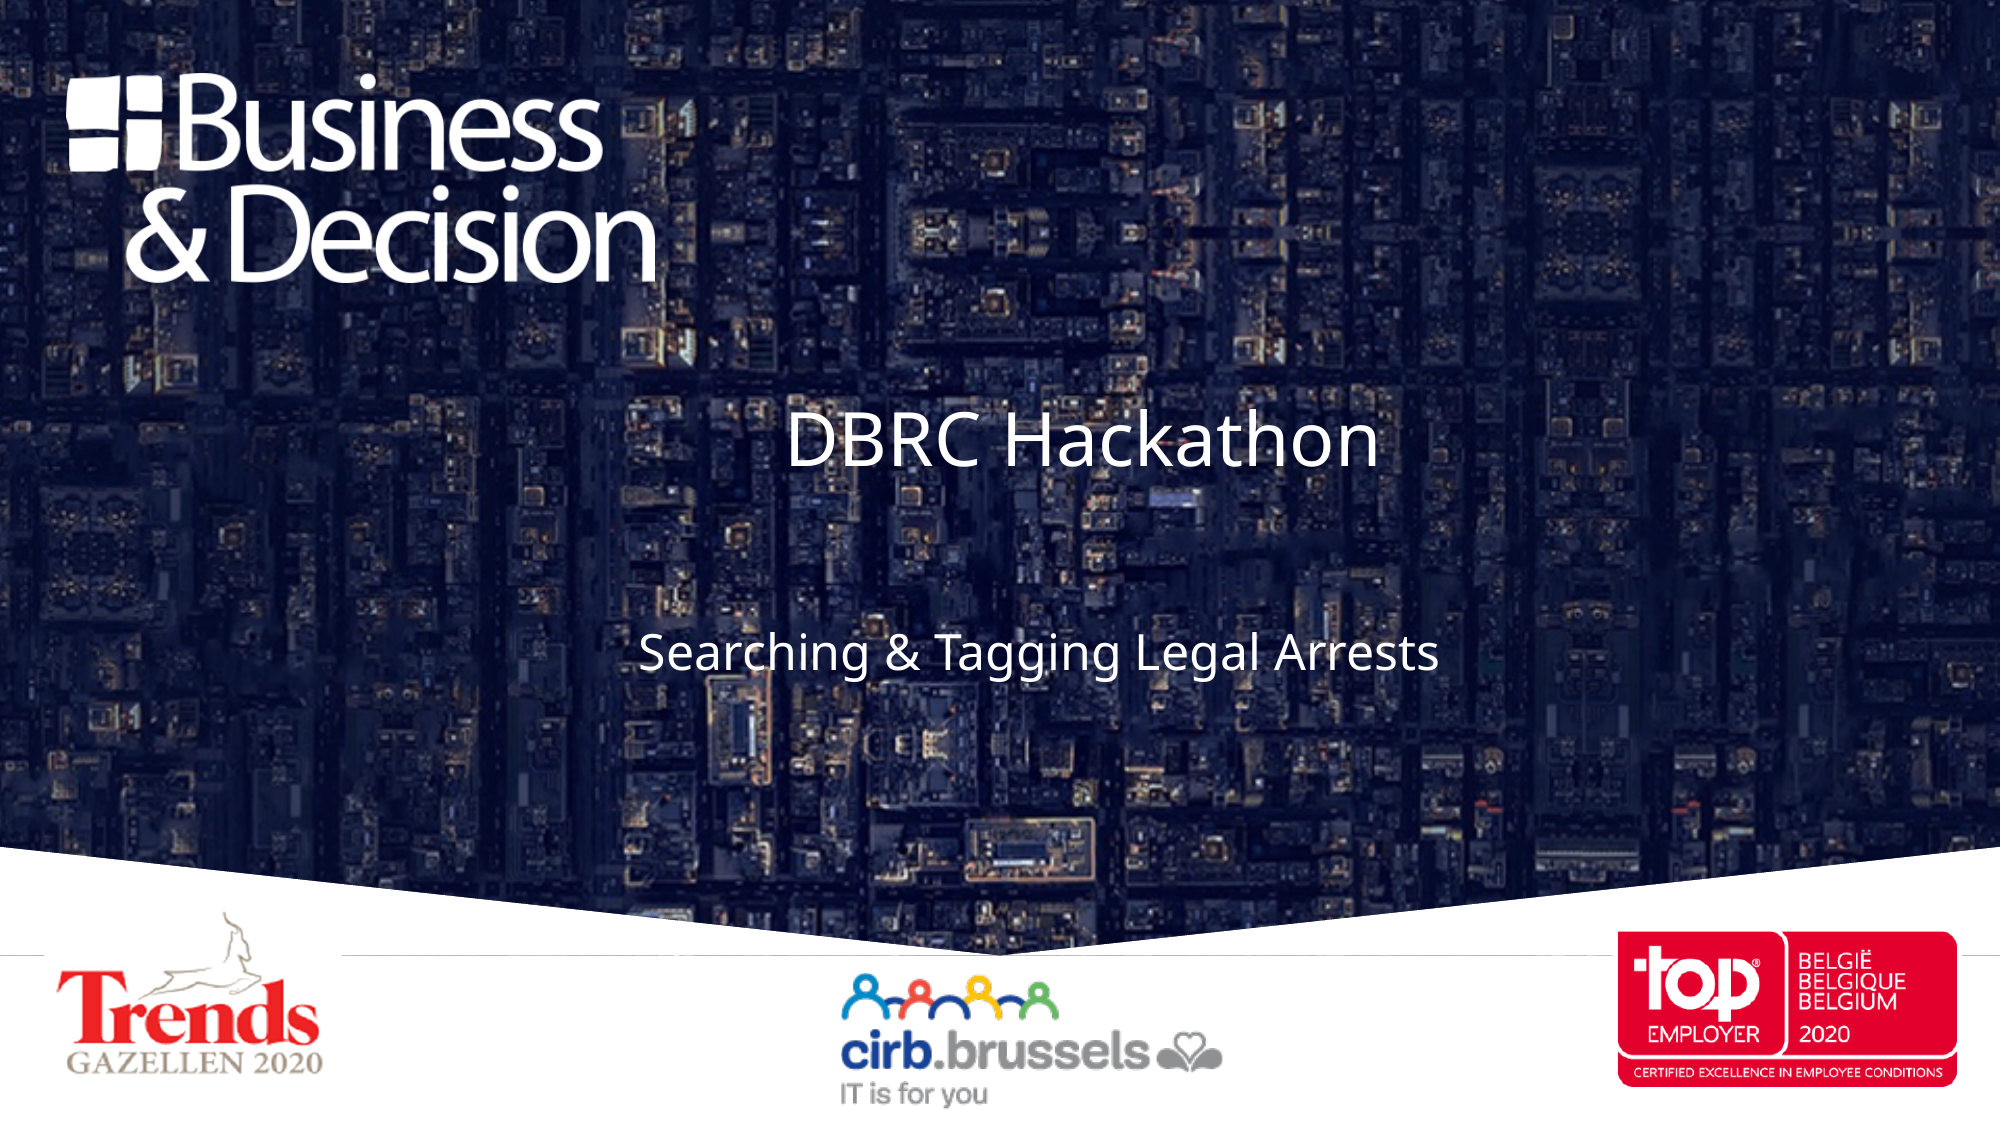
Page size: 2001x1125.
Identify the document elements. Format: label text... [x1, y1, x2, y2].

picture [0, 0, 2000, 955]
text_box Searching & Tagging Legal Arrests [623, 519, 1647, 789]
picture [1613, 927, 1962, 1089]
picture [44, 889, 342, 1089]
title DBRC Hackathon [571, 355, 1595, 530]
picture [841, 973, 1234, 1110]
